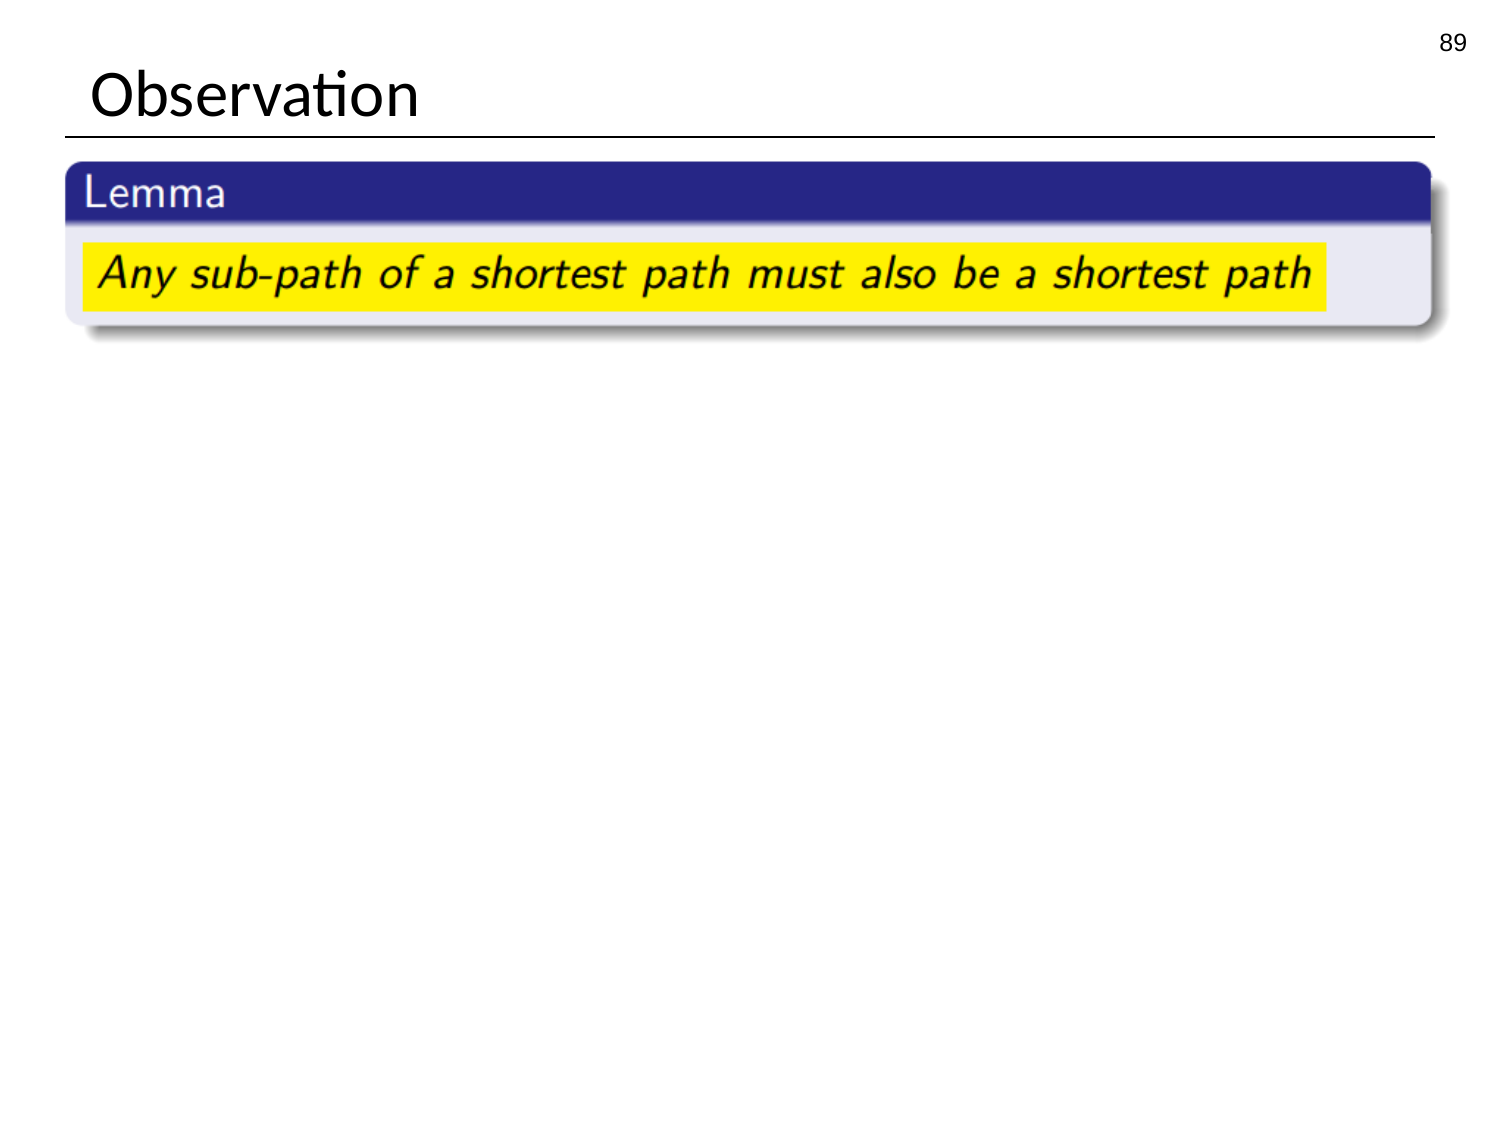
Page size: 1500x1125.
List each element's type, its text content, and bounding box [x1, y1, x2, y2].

title Observation [75, 20, 1425, 138]
slide_number 89 [1131, 18, 1483, 62]
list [61, 150, 1459, 1125]
